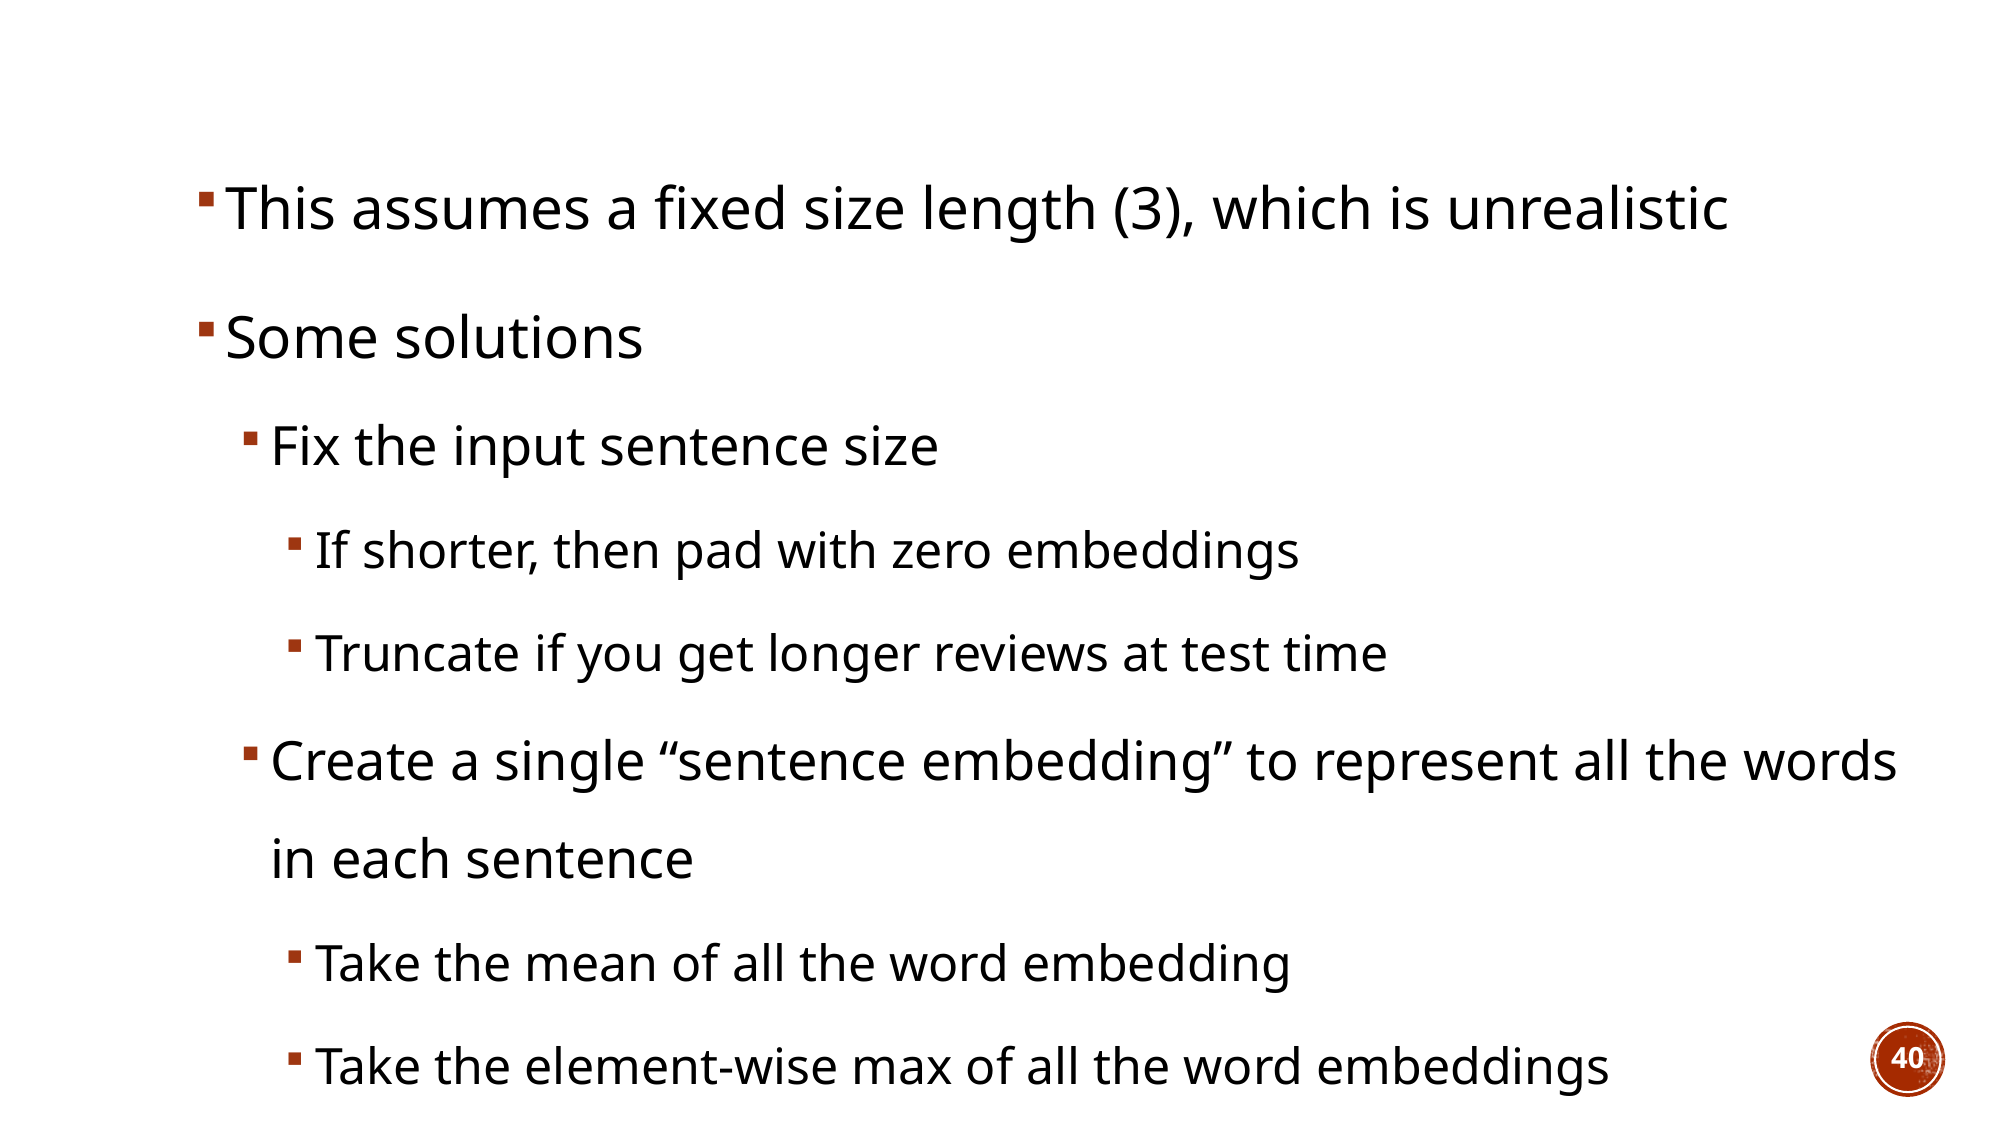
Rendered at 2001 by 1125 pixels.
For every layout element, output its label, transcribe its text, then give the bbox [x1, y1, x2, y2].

slide_number 40 [1855, 1028, 1961, 1089]
list This assumes a fixed size length (3), which is unrealistic Some solutions Fix the input sentence size If shorter, then pad with zero embeddings Truncate if you get longer reviews at test time Create a single “sentence embedding” to represent all the words in each sentence Take the mean of all the word embedding Take the element-wise max of all the word embeddings [180, 128, 1950, 1125]
